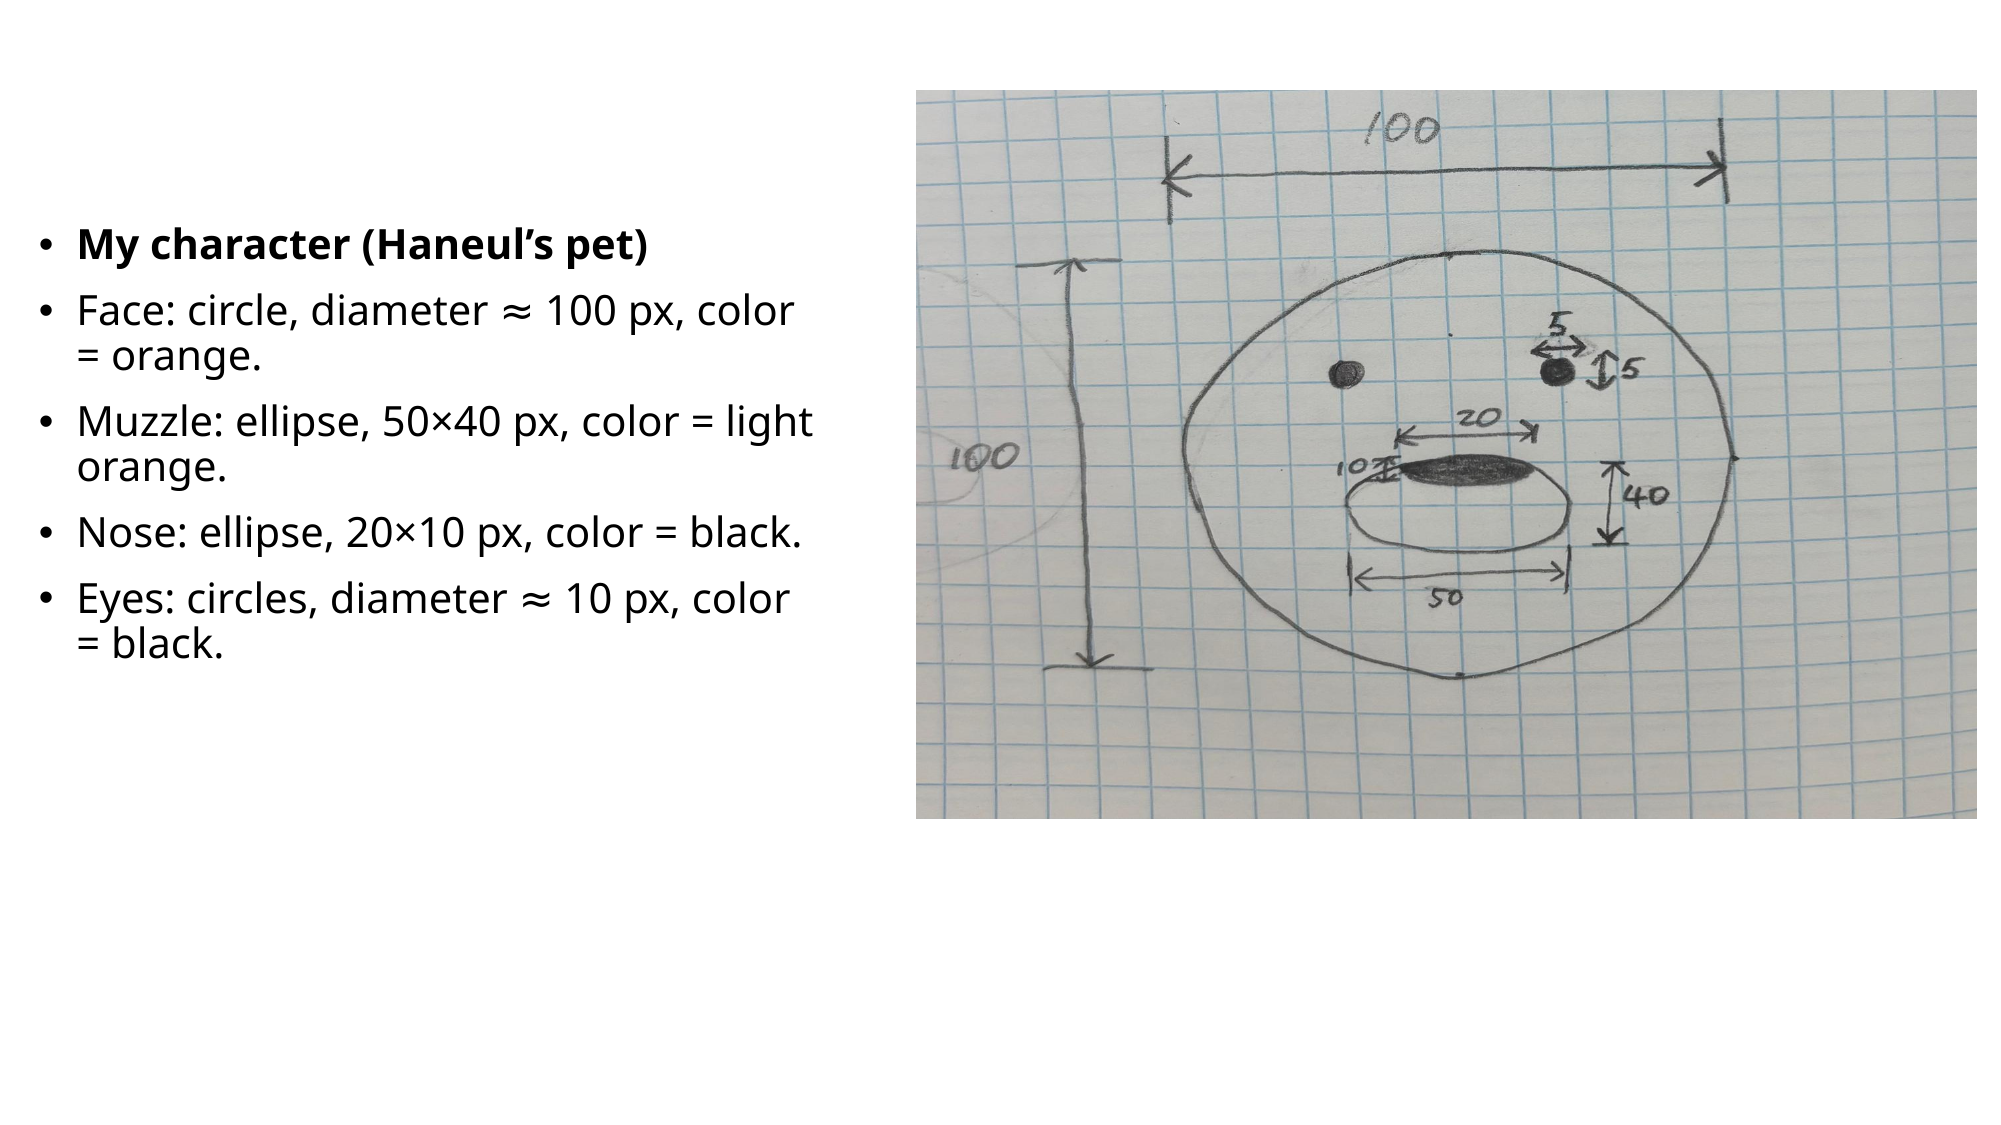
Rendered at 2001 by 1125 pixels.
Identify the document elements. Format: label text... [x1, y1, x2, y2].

list My character (Haneul’s pet) Face: circle, diameter ≈ 100 px, color = orange. Muzzle: ellipse, 50×40 px, color = light orange. Nose: ellipse, 20×10 px, color = black. Eyes: circles, diameter ≈ 10 px, color = black. [23, 216, 836, 693]
picture [915, 89, 1977, 819]
